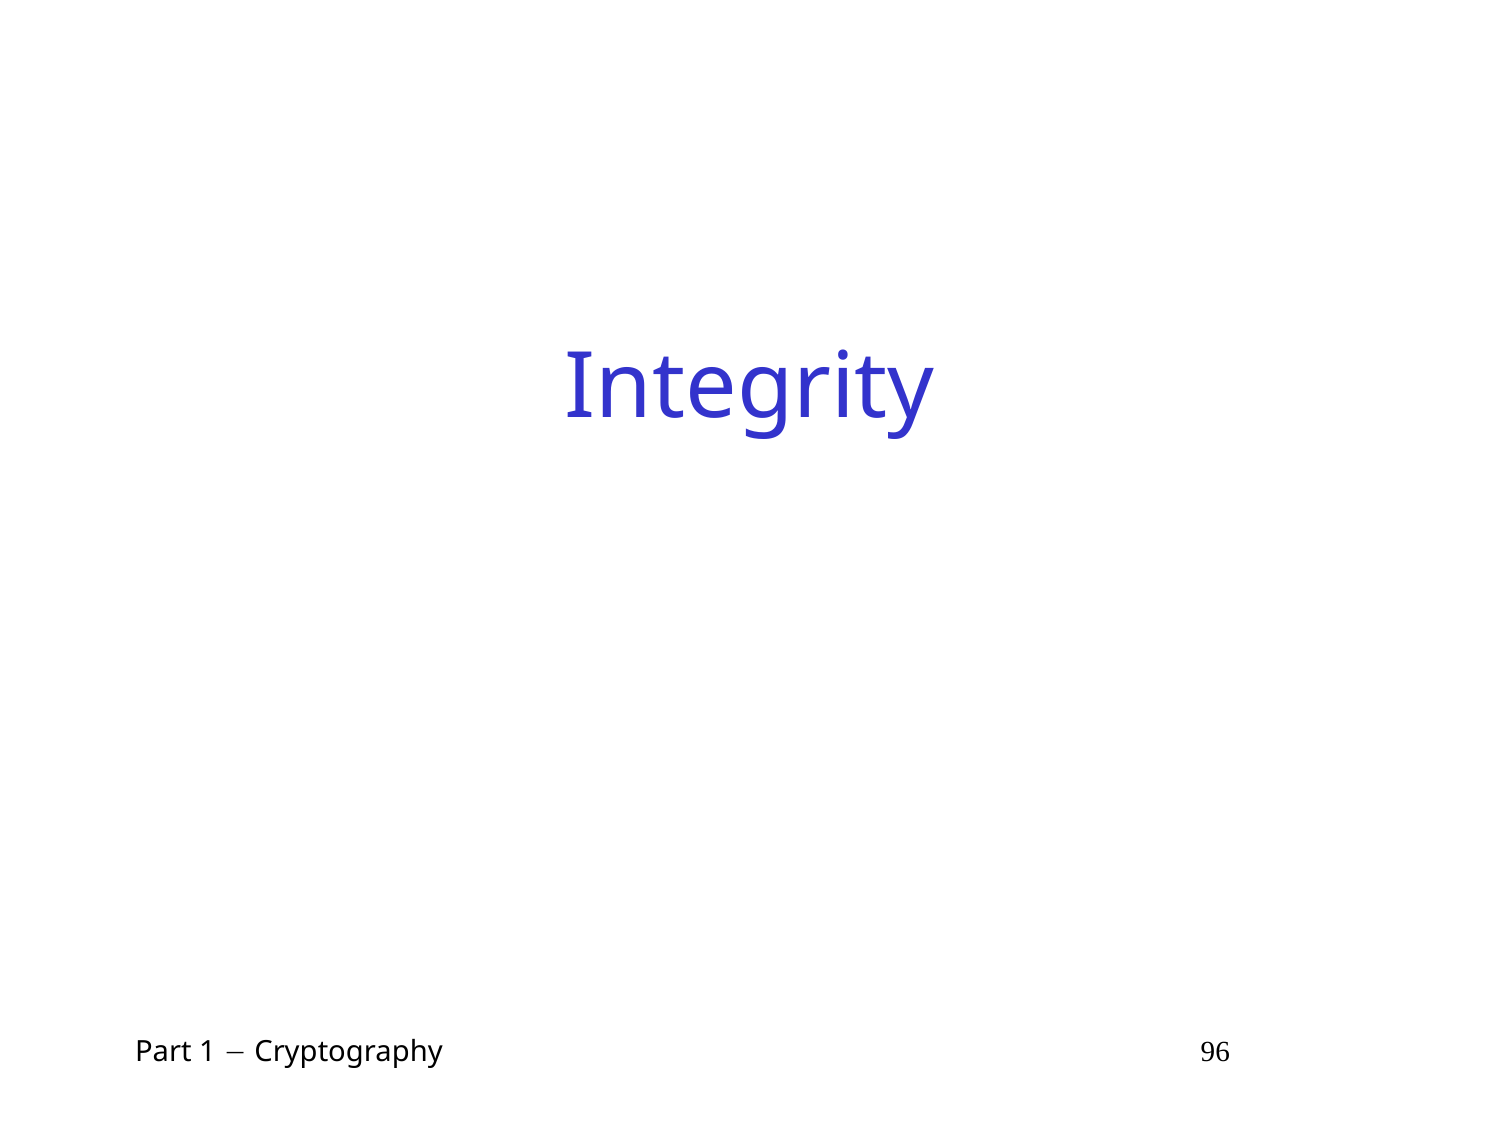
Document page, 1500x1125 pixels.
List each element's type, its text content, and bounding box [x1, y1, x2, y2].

title Integrity [112, 287, 1388, 476]
footer Part 1  Cryptography 96 [112, 1024, 1401, 1101]
